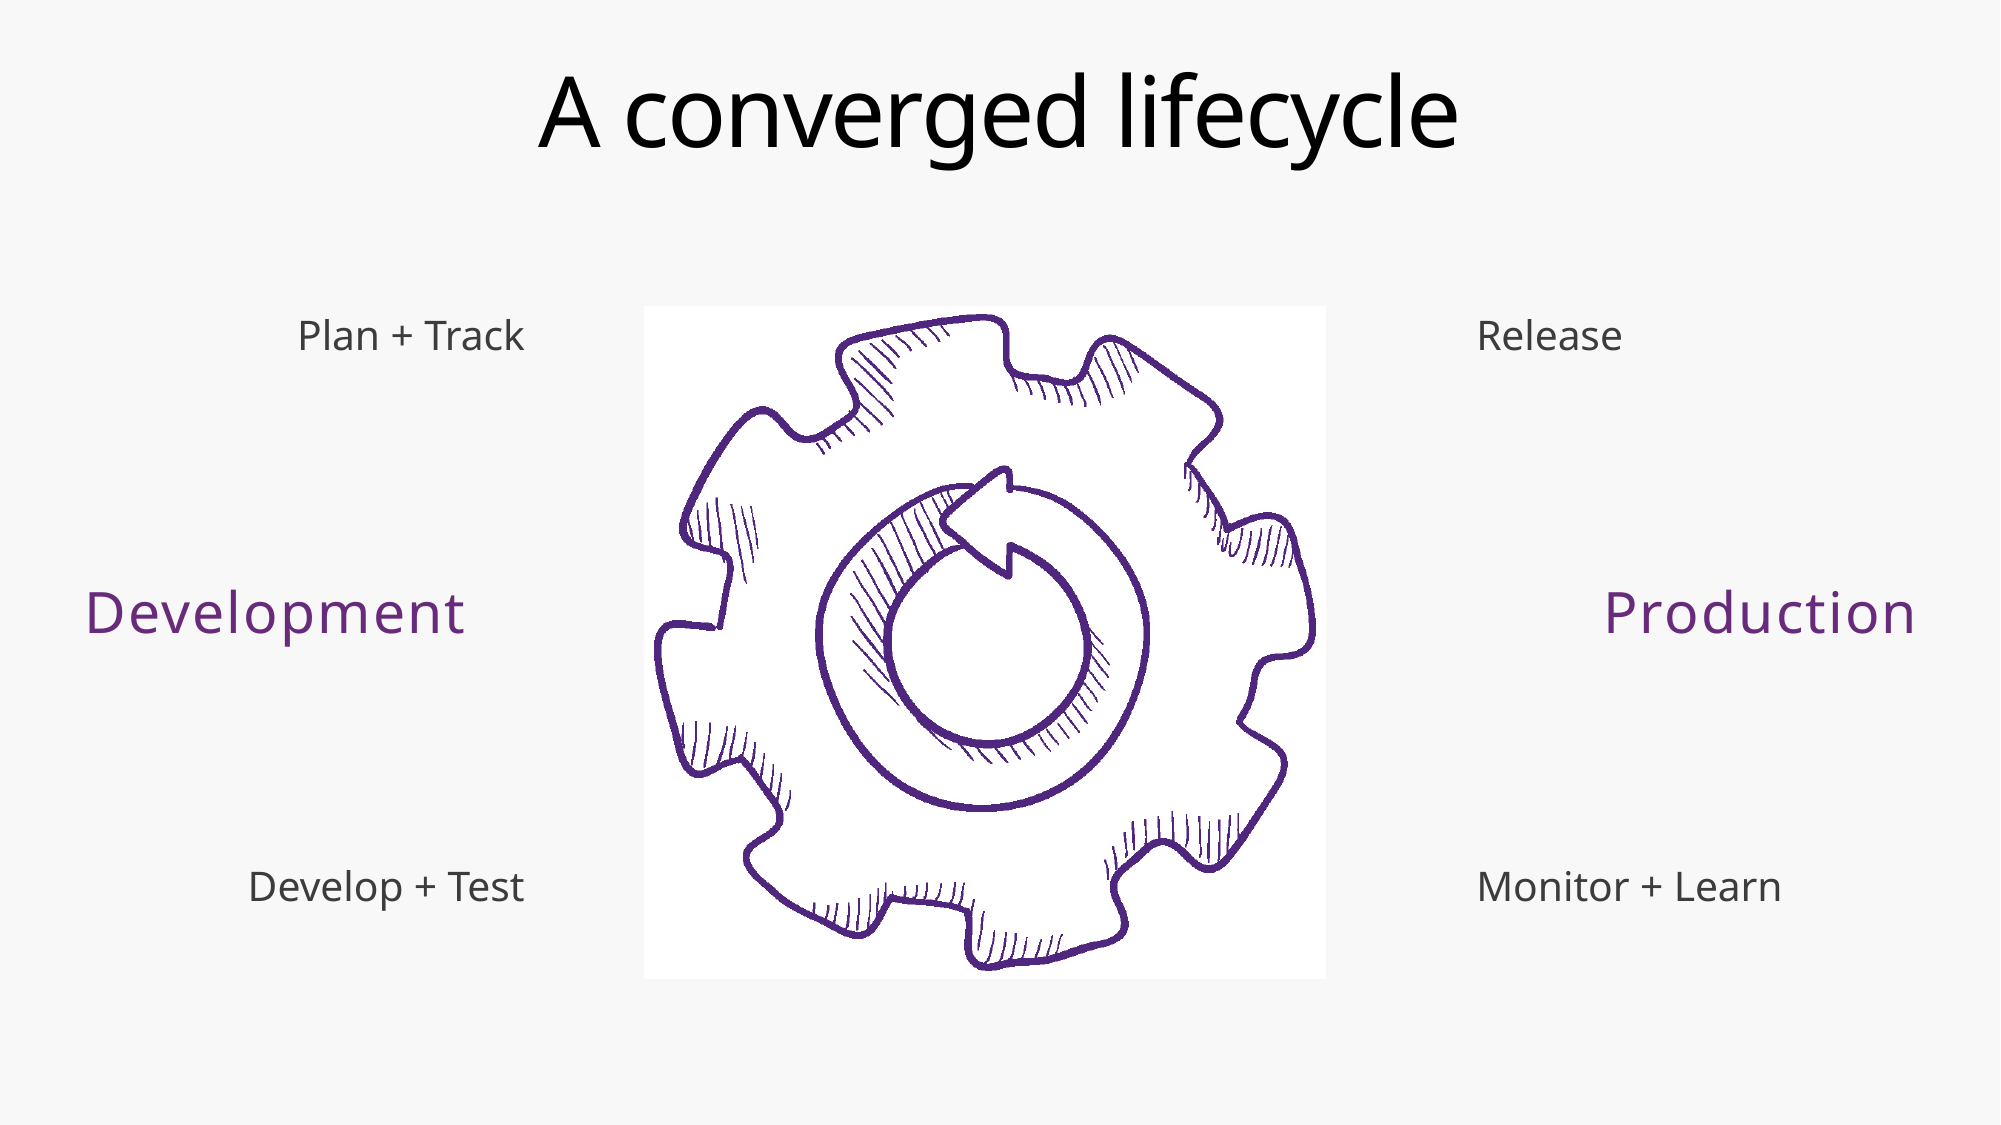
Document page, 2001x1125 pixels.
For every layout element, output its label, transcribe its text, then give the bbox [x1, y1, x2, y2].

text_box Production [1503, 576, 2000, 645]
text_box Release [1461, 302, 1983, 366]
title A converged lifecycle [44, 47, 1957, 196]
text_box Develop + Test [18, 853, 540, 918]
text_box Monitor + Learn [1461, 853, 1983, 918]
text_box Development [18, 576, 533, 645]
text_box Plan + Track [18, 302, 540, 366]
picture [643, 305, 1326, 980]
